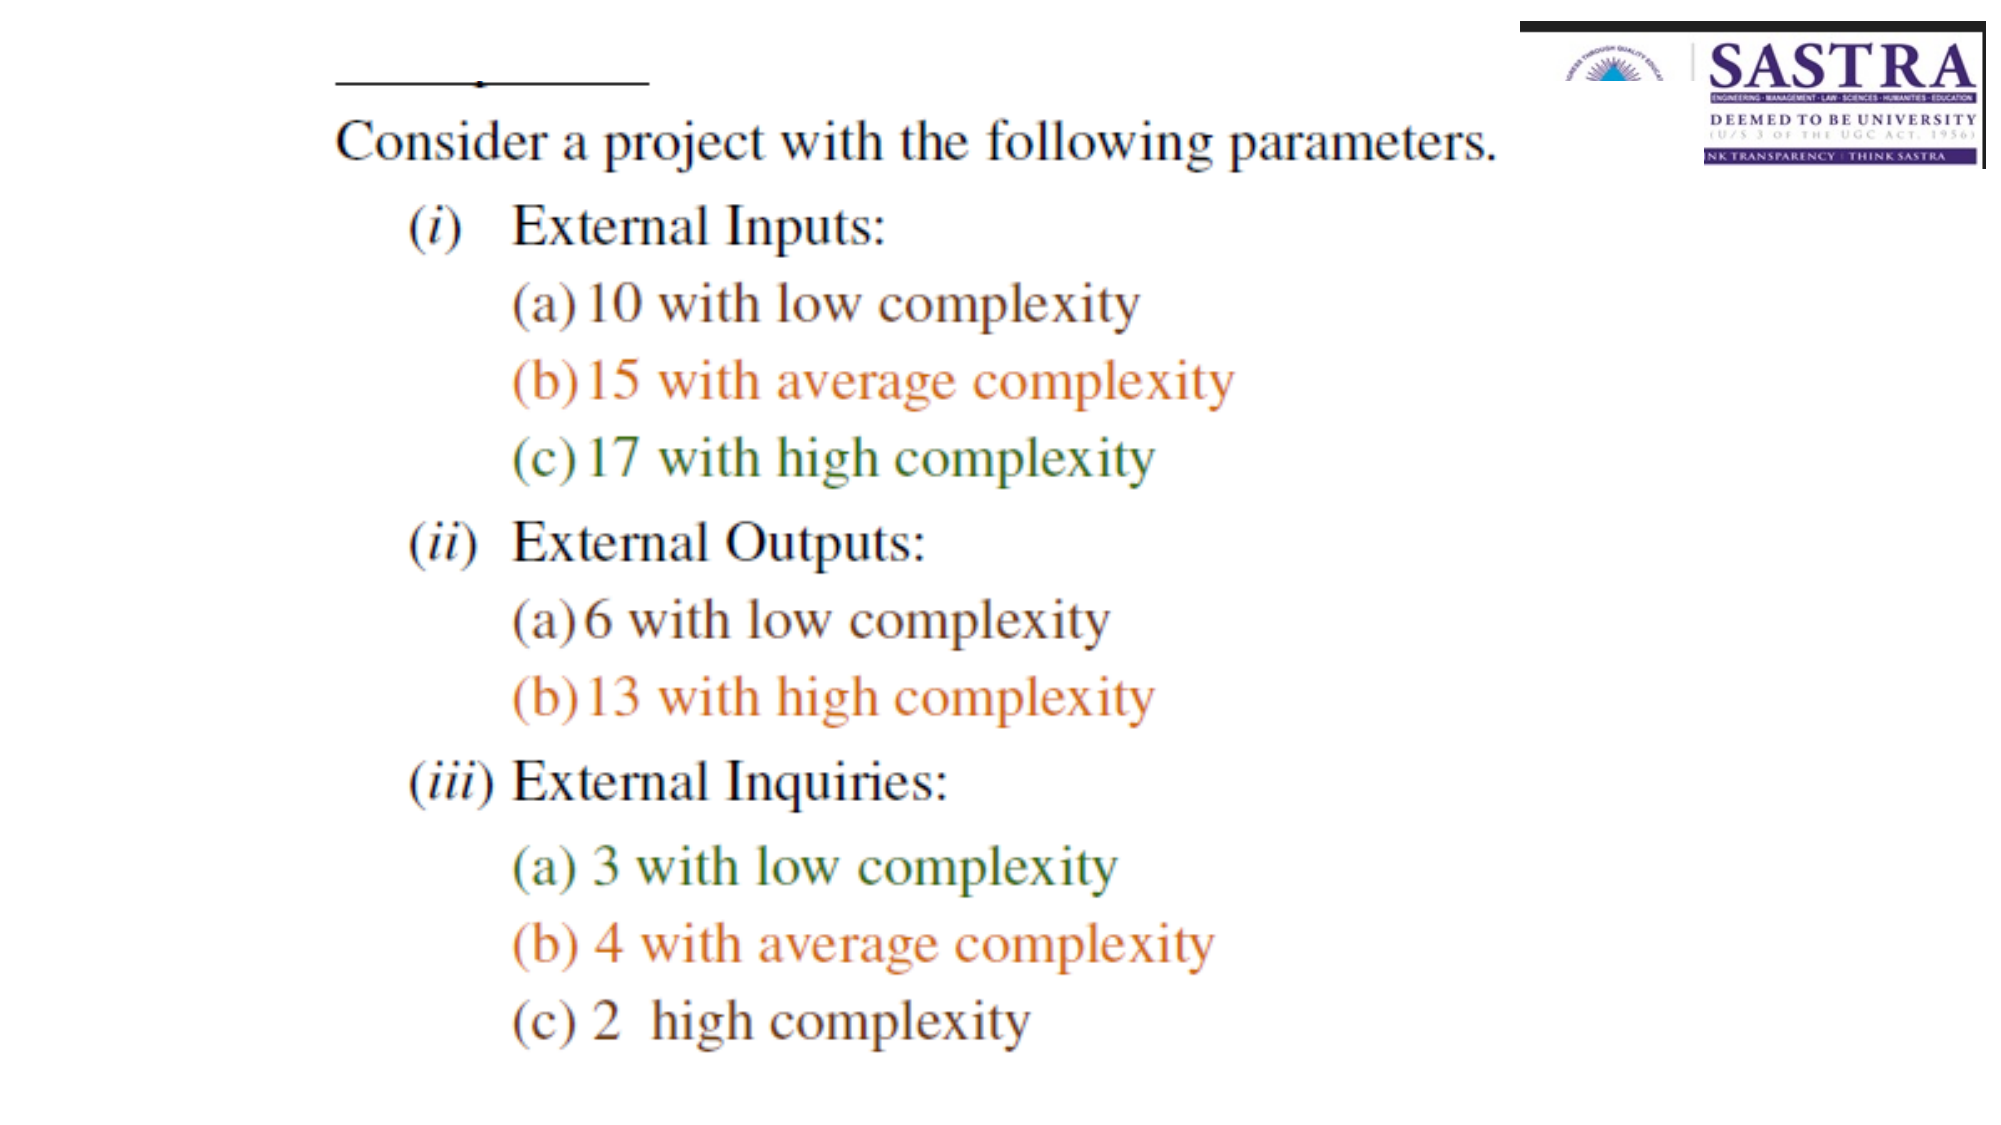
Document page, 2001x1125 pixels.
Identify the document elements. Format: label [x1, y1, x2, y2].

picture [249, 21, 1986, 1075]
